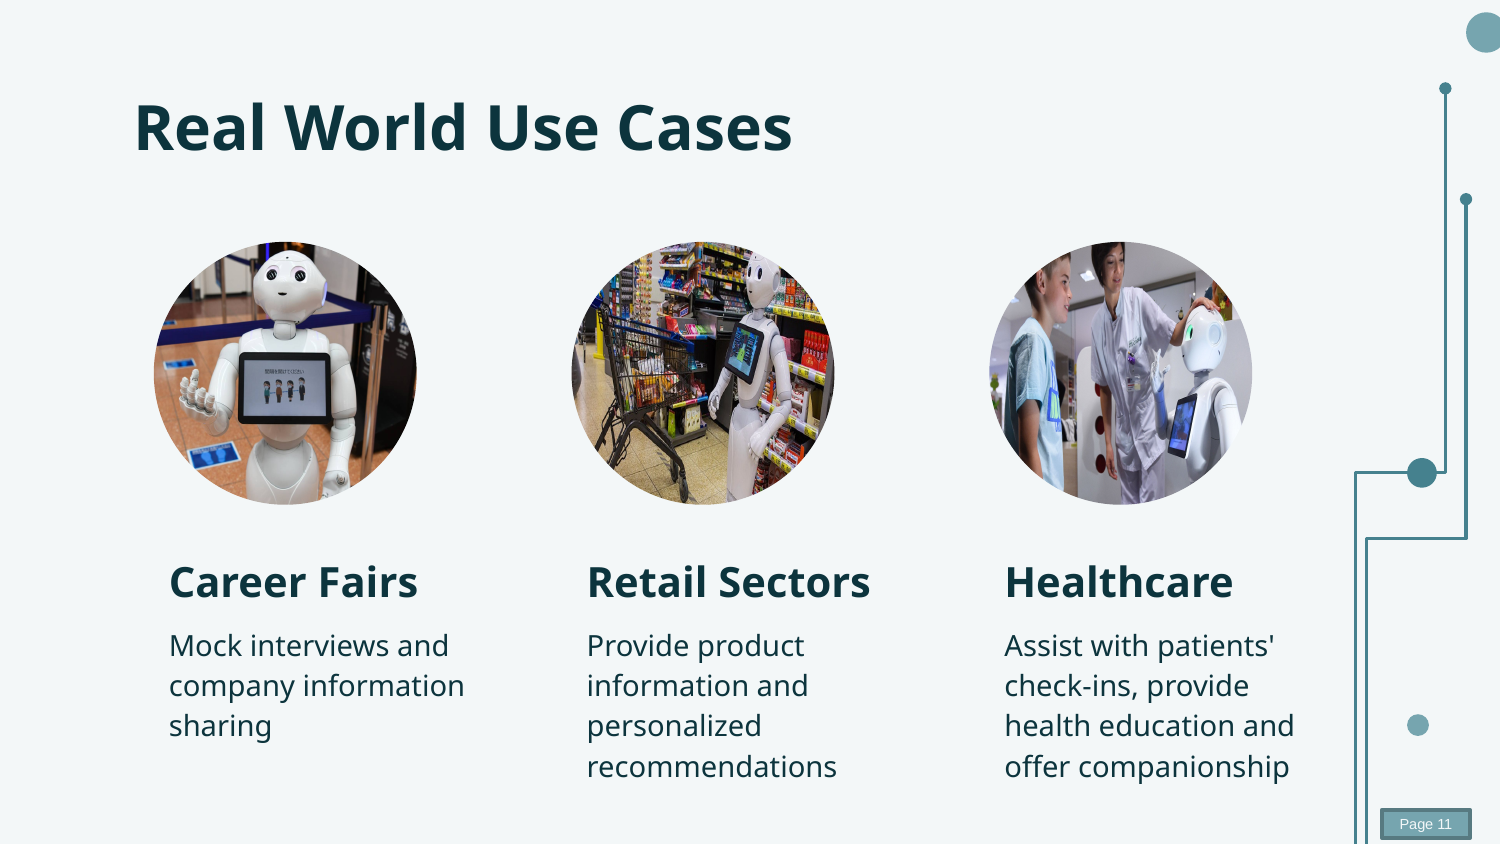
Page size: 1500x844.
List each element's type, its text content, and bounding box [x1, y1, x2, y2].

subtitle Career Fairs [153, 556, 511, 621]
subtitle Provide product information and personalized recommendations [571, 621, 929, 749]
picture [571, 241, 835, 505]
picture [989, 241, 1253, 505]
subtitle Healthcare [989, 556, 1347, 621]
text_box Page 11 [1380, 808, 1472, 840]
subtitle Retail Sectors [571, 556, 929, 621]
subtitle Mock interviews and company information sharing [153, 621, 511, 749]
subtitle Assist with patients' check-ins, provide health education and offer companionship [989, 621, 1347, 749]
picture [153, 241, 417, 505]
title Real World Use Cases [118, 72, 1382, 167]
